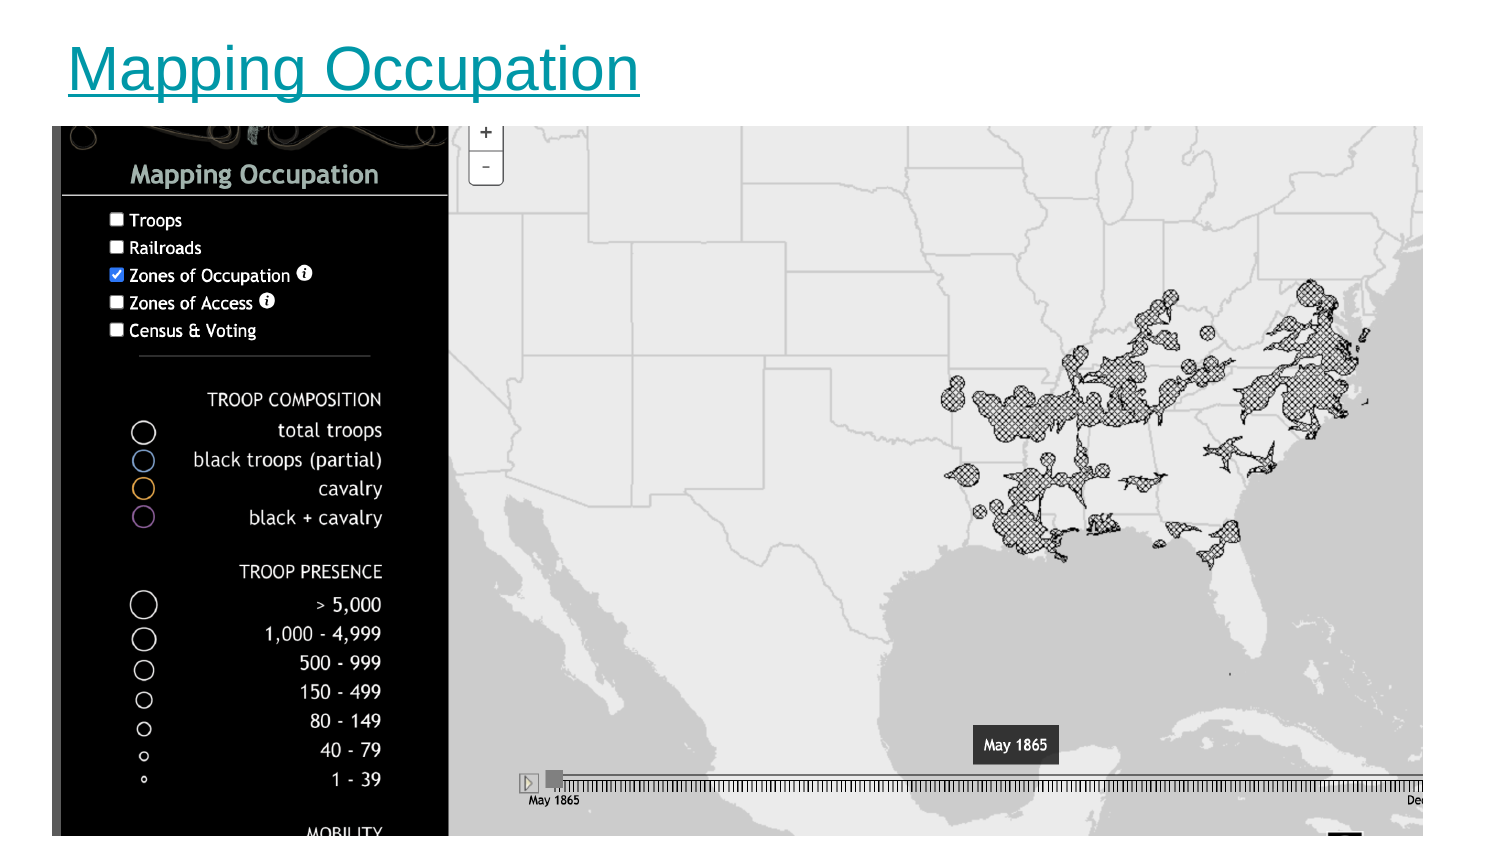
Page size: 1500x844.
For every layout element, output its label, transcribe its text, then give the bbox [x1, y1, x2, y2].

text_box Mapping Occupation [52, 12, 1423, 104]
picture [52, 126, 1423, 836]
